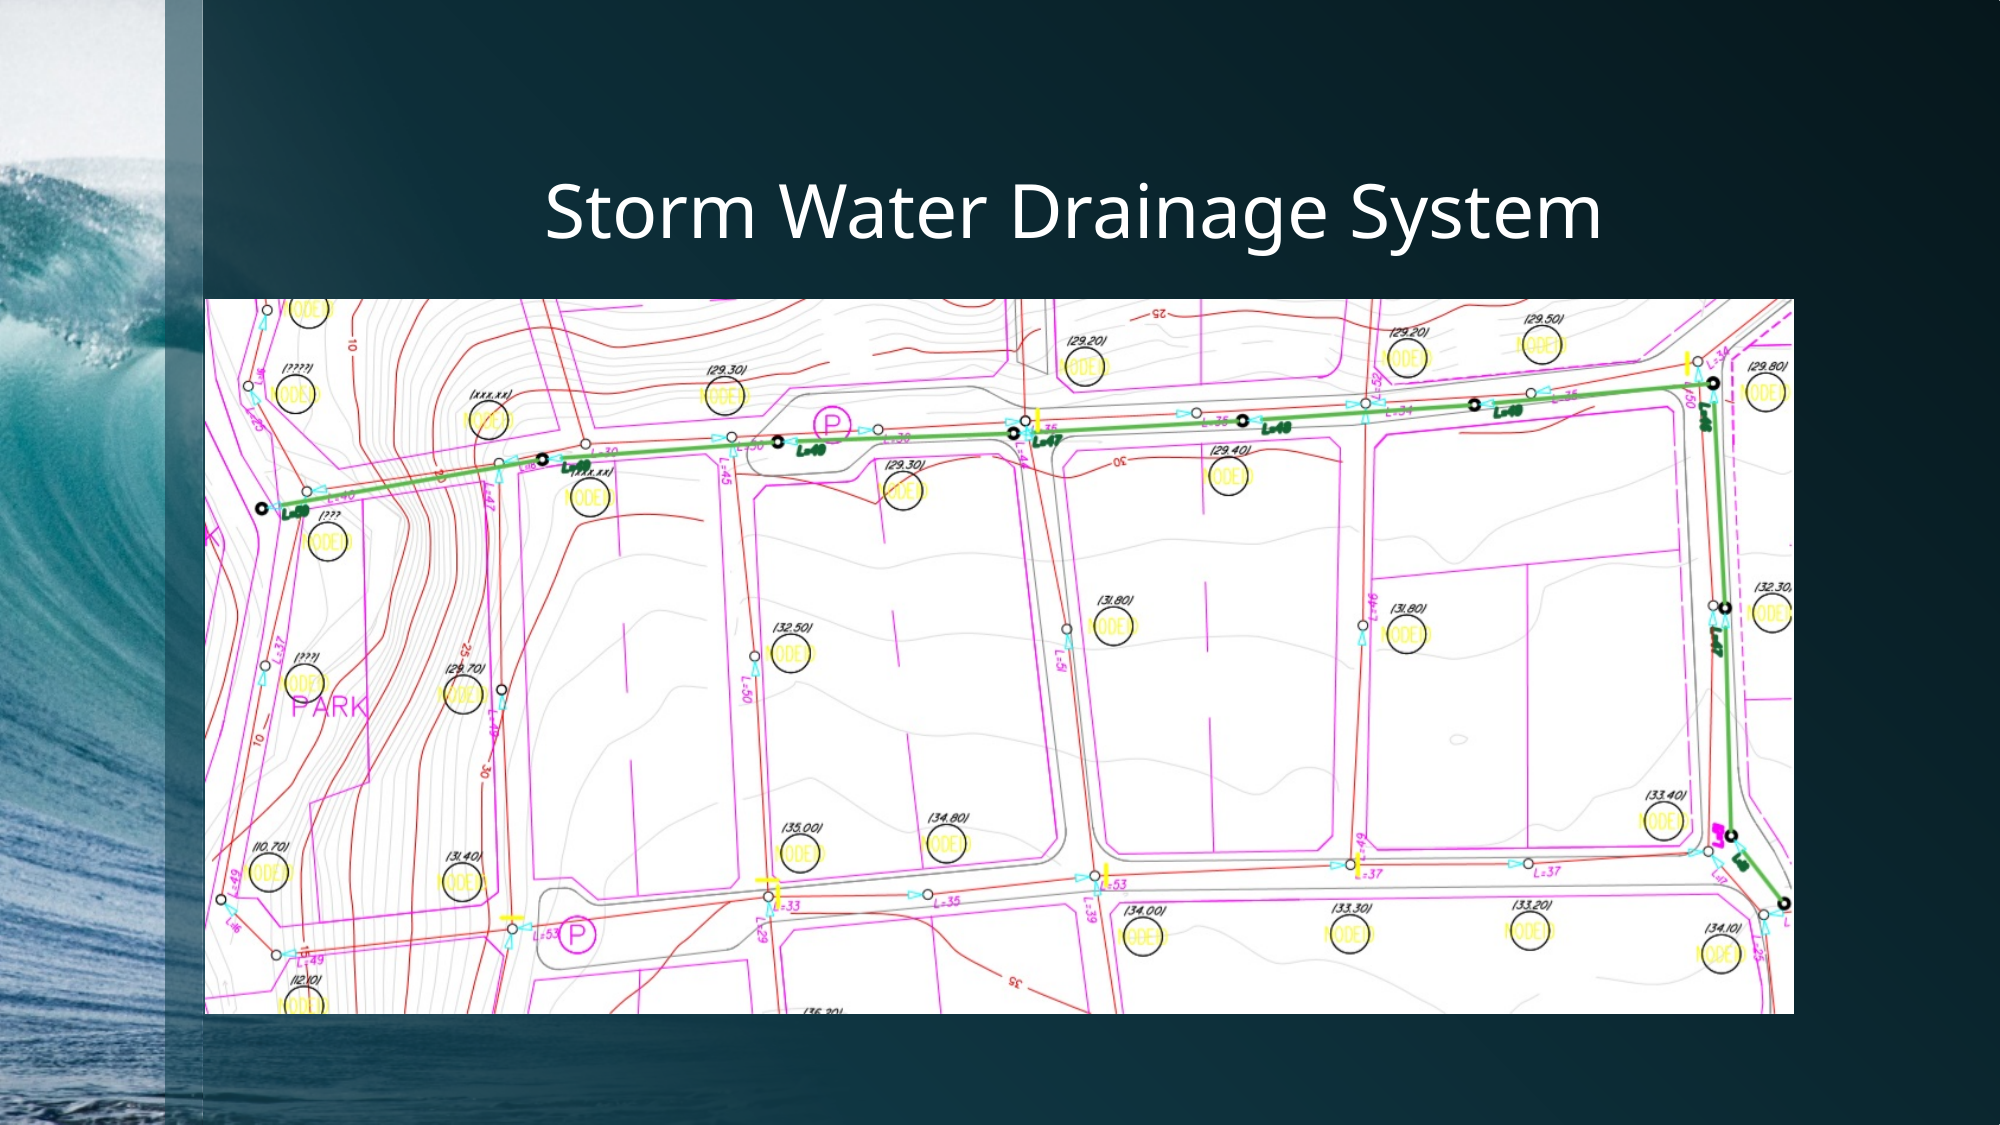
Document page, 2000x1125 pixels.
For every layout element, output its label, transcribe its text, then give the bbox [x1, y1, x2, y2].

picture [0, 0, 2000, 1125]
title Storm Water Drainage System [324, 62, 1825, 263]
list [205, 299, 1794, 1014]
